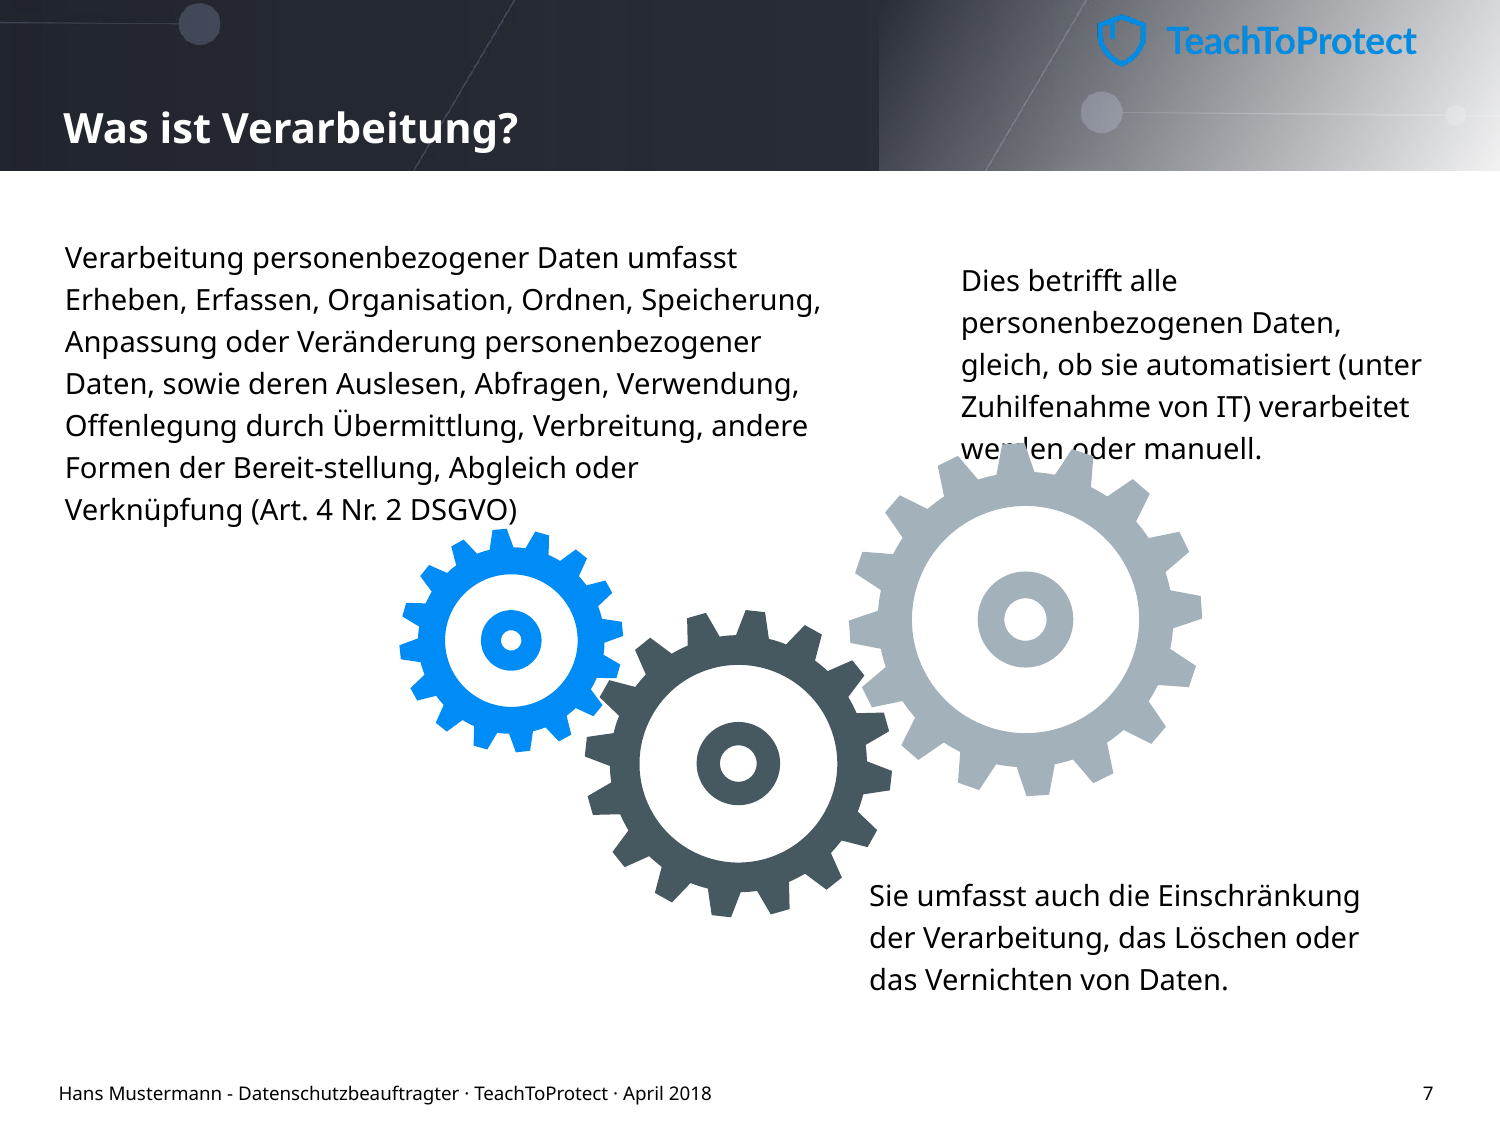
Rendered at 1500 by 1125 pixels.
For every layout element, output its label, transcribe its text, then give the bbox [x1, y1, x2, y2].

text_box Sie umfasst auch die Einschränkung der Verarbeitung, das Löschen oder das Vernichten von Daten. [869, 870, 1368, 997]
text_box Dies betrifft alle personenbezogenen Daten, gleich, ob sie automatisiert (unter Zuhilfenahme von IT) verarbeitet werden oder manuell. [960, 255, 1435, 465]
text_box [399, 442, 1203, 918]
text_box Verarbeitung personenbezogener Daten umfasst Erheben, Erfassen, Organisation, Ordnen, Speicherung, Anpassung oder Veränderung personenbezogener Daten, sowie deren Auslesen, Abfragen, Verwendung, Offenlegung durch Übermittlung, Verbreitung, andere Formen der Bereit-stellung, Abgleich oder Verknüpfung (Art. 4 Nr. 2 DSGVO) [64, 232, 825, 527]
picture [1095, 11, 1418, 68]
title Was ist Verarbeitung? [63, 20, 1027, 153]
